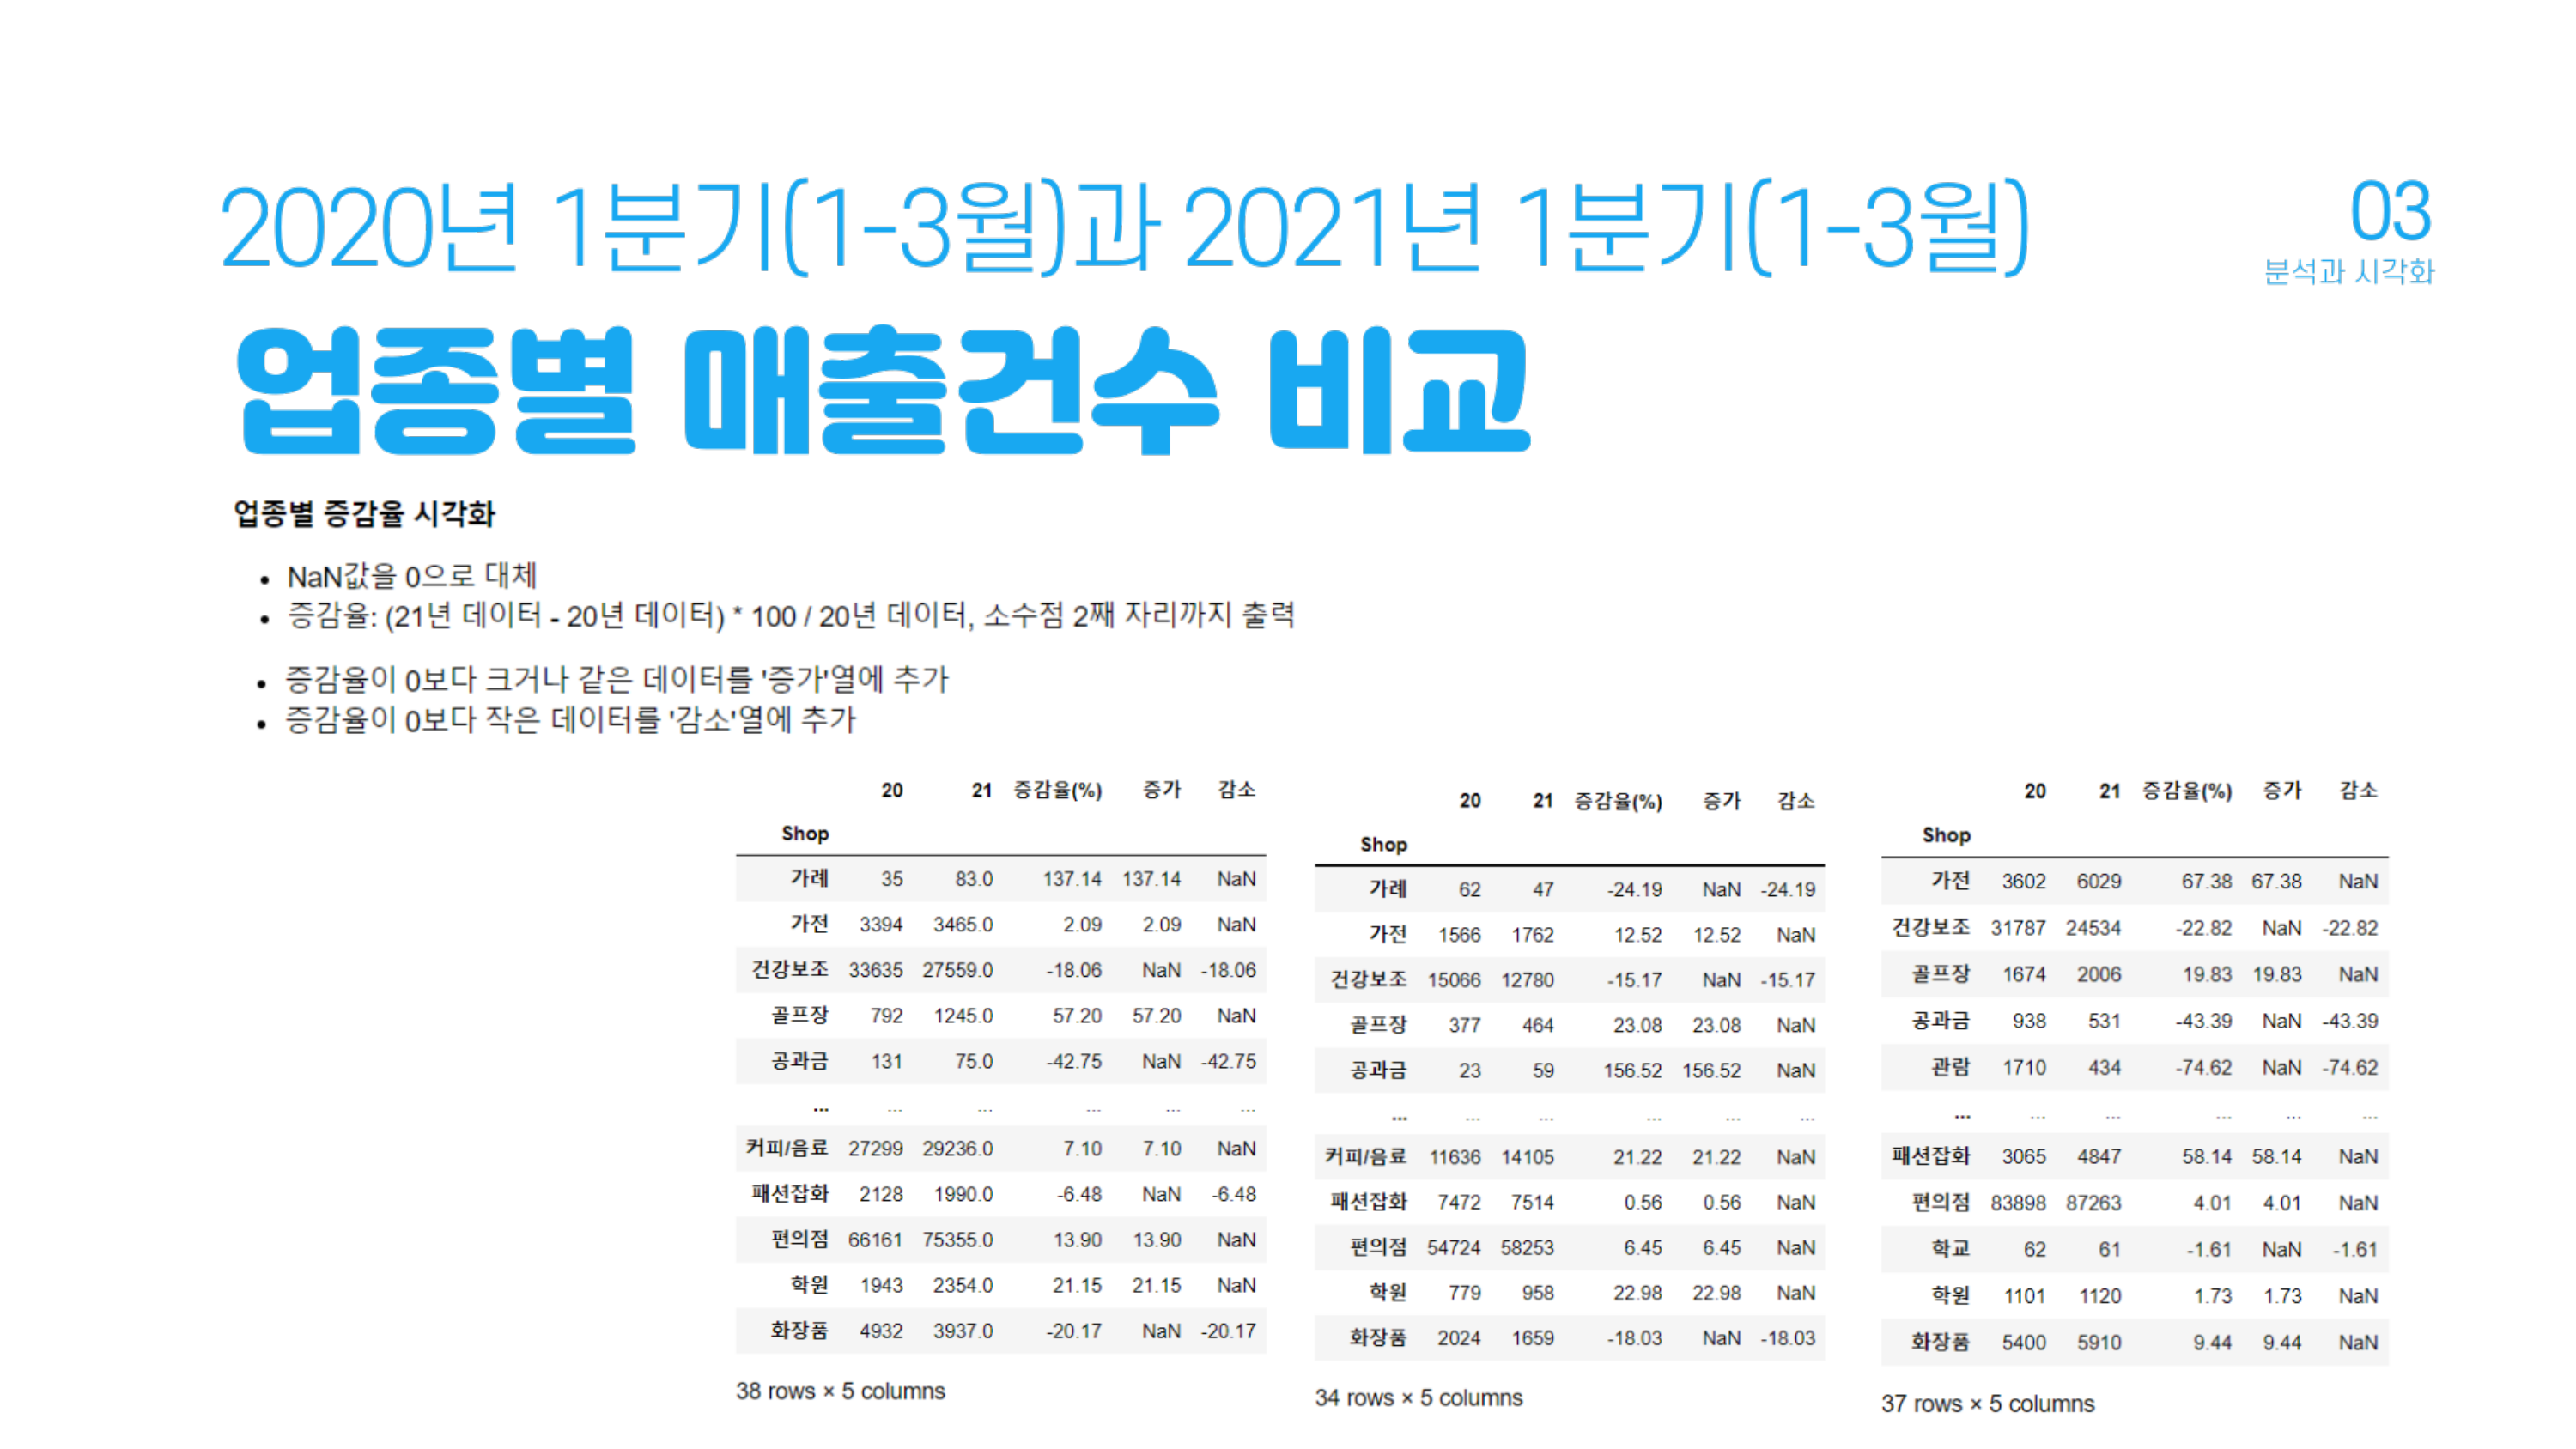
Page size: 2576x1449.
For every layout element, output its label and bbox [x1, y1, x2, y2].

text_box [234, 648, 1003, 759]
picture [200, 145, 2468, 518]
text_box [1310, 757, 1869, 1419]
text_box [216, 486, 1364, 649]
text_box [730, 757, 1294, 1419]
text_box [1880, 757, 2435, 1419]
